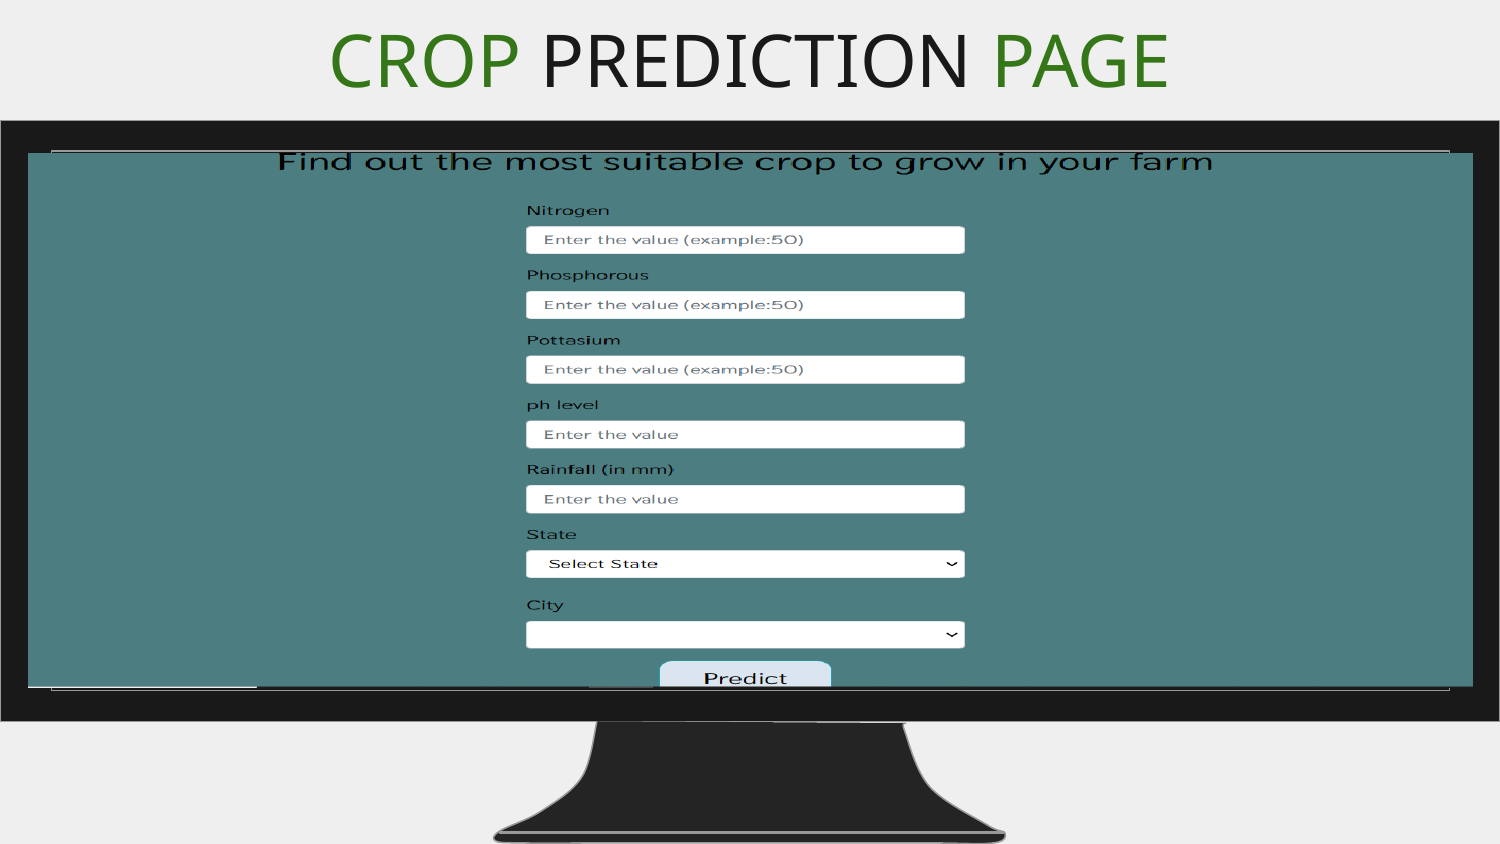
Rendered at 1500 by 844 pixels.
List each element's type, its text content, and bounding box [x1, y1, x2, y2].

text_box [0, 120, 1500, 844]
picture [27, 153, 1474, 688]
text_box CROP PREDICTION PAGE [0, 0, 1500, 119]
